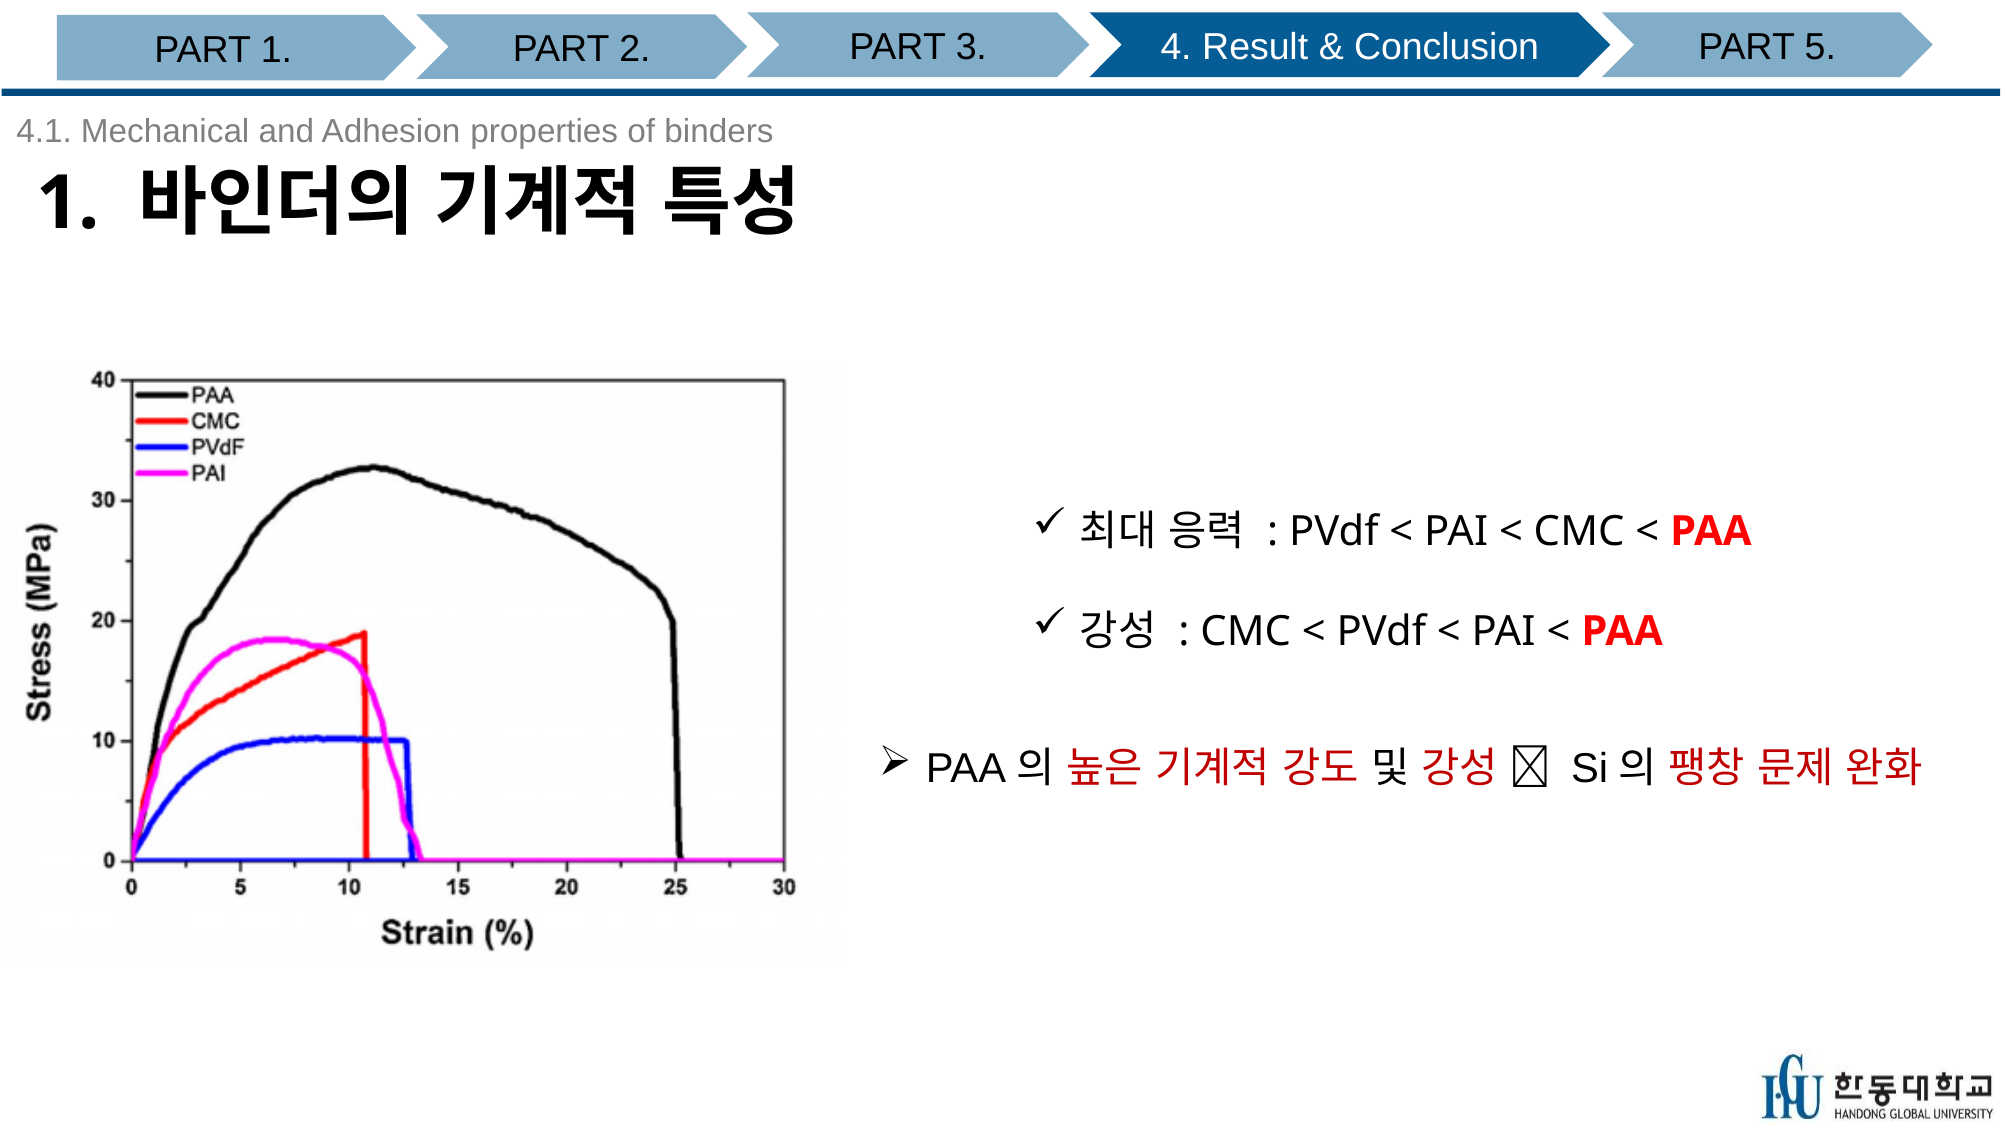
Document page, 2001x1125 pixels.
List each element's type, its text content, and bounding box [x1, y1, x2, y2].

text_box 최대 응력 : PVdf < PAI < CMC < PAA 강성 : CMC < PVdf < PAI < PAA [1017, 496, 1841, 662]
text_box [57, 12, 1933, 81]
picture [0, 360, 843, 968]
picture [1754, 1049, 2000, 1125]
text_box PAA의 높은 기계적 강도 및 강성  Si의 팽창 문제 완화 [864, 733, 1984, 799]
title 1. 바인더의 기계적 특성 [1, 96, 1727, 314]
